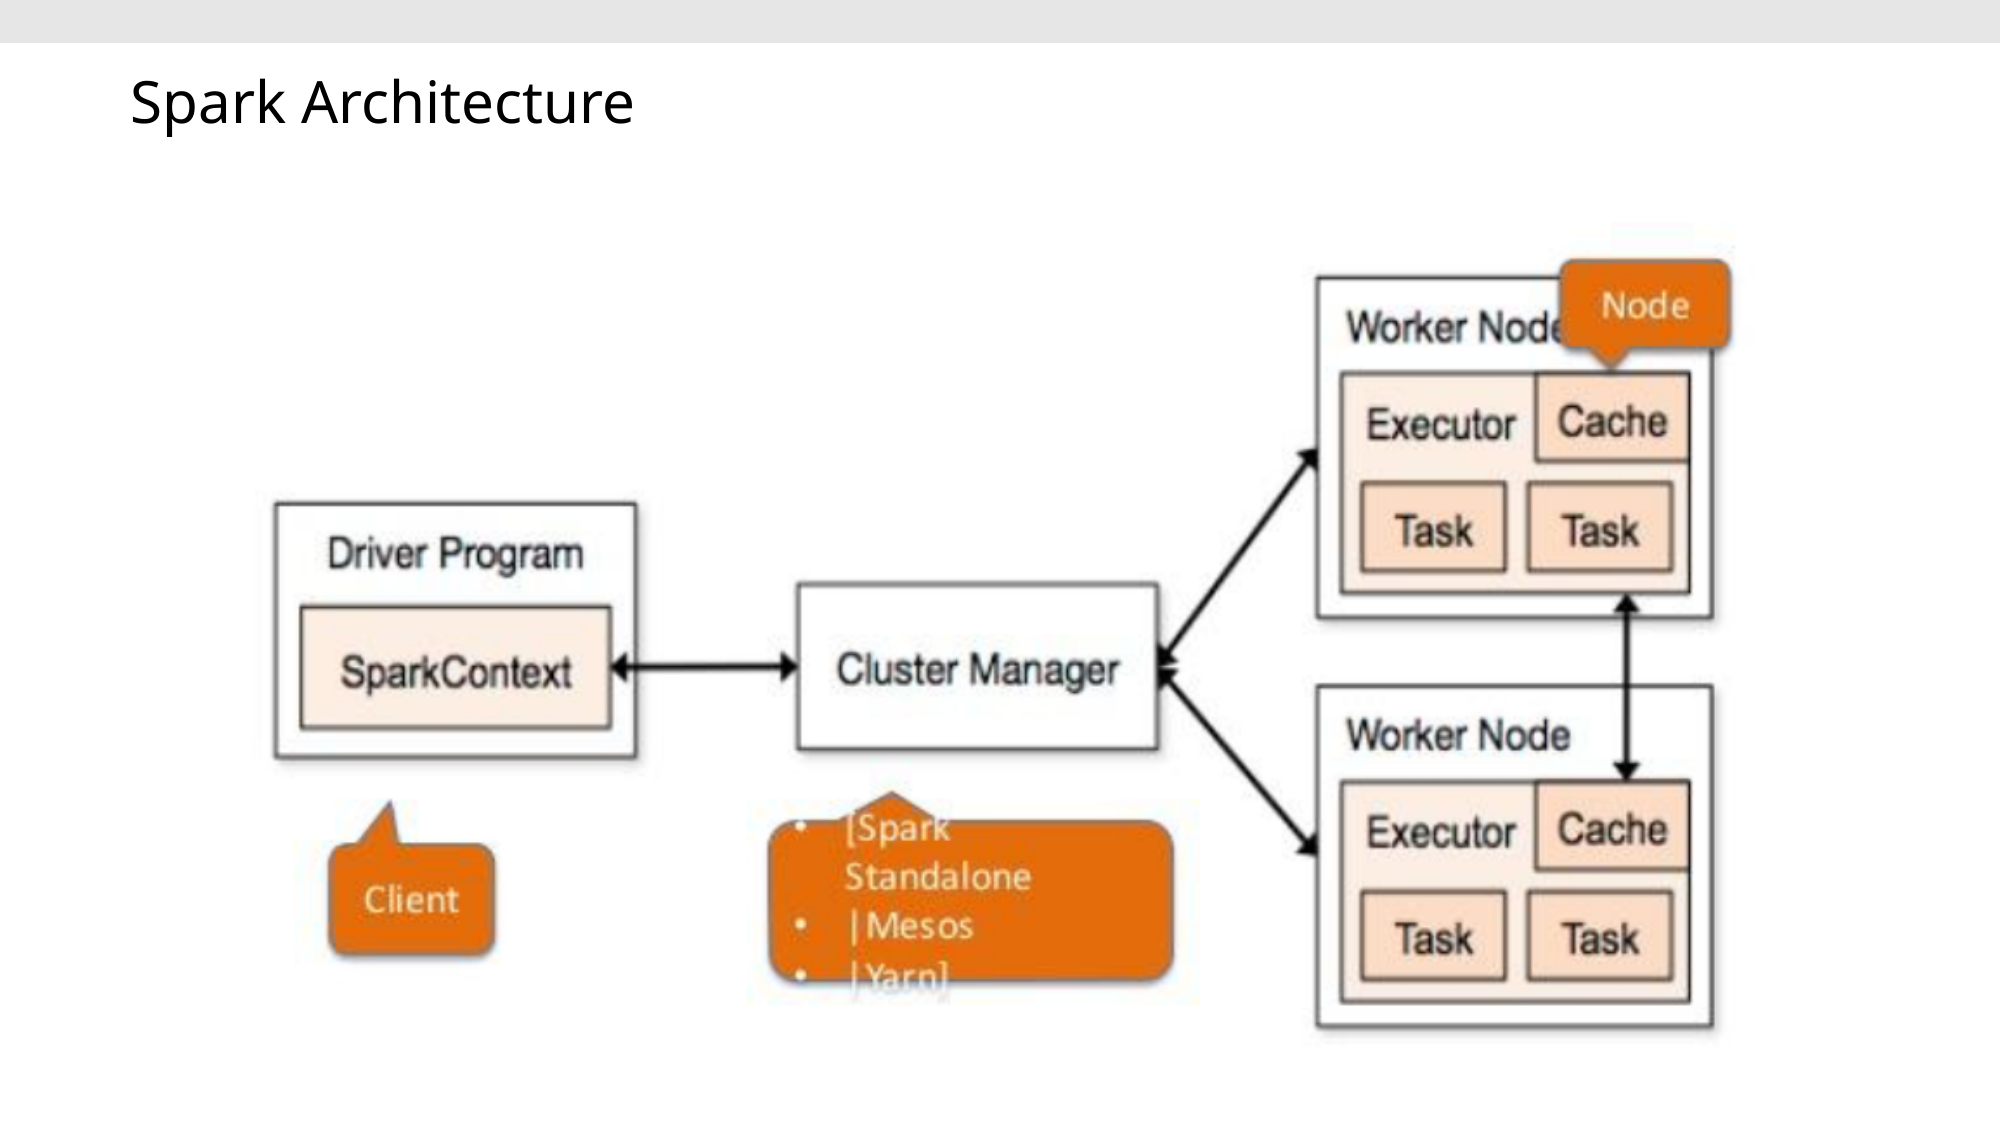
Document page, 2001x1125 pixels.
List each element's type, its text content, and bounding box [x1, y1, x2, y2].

title Spark Architecture [115, 47, 1841, 214]
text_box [0, 0, 2000, 47]
picture [197, 217, 1760, 1063]
